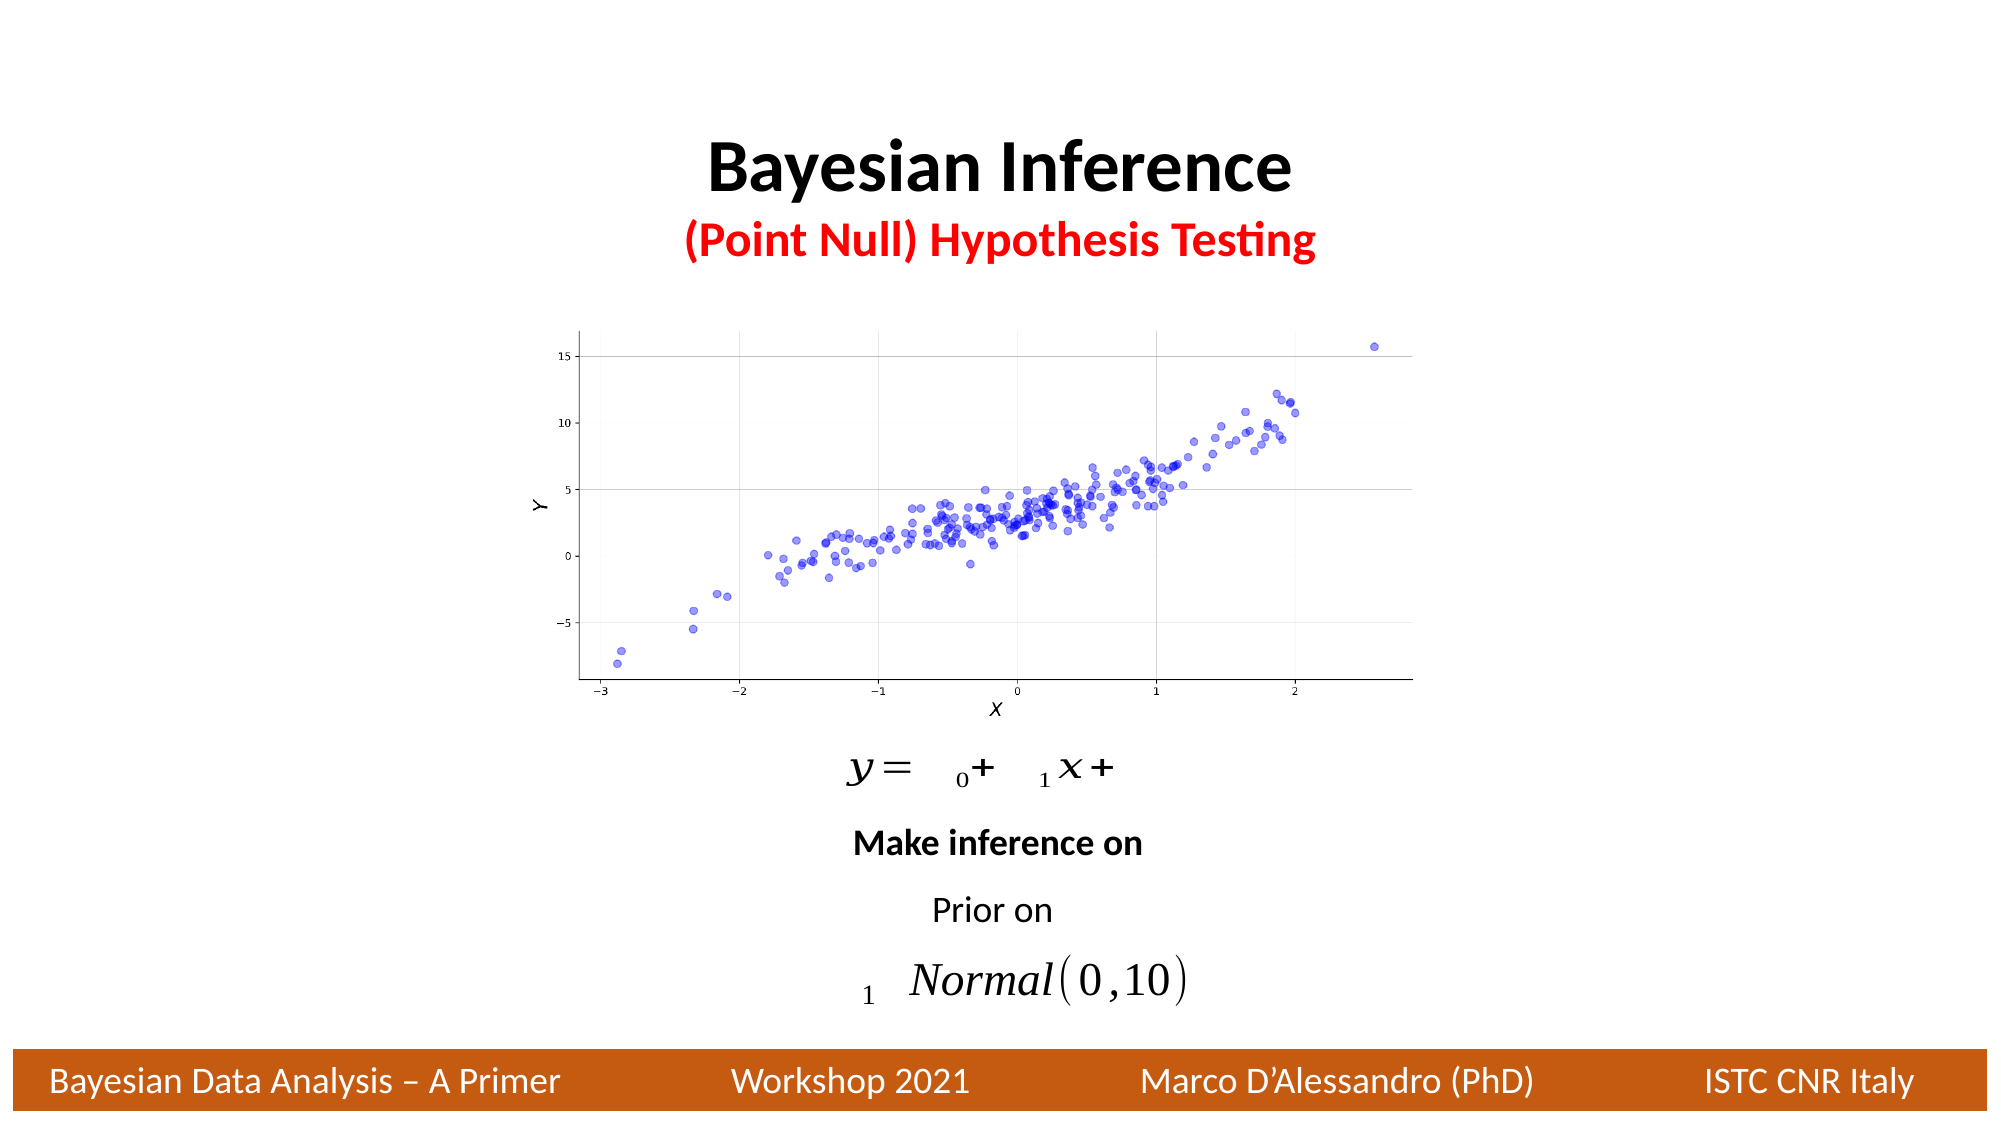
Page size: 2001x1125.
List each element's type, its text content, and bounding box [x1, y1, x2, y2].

text_box Bayesian Inference (Point Null) Hypothesis Testing [553, 109, 1447, 274]
picture [444, 275, 1520, 737]
text_box [12, 1048, 1988, 1112]
text_box Bayesian Data Analysis – A Primer Workshop 2021 Marco D’Alessandro (PhD) ISTC CNR Italy [34, 1048, 1969, 1109]
